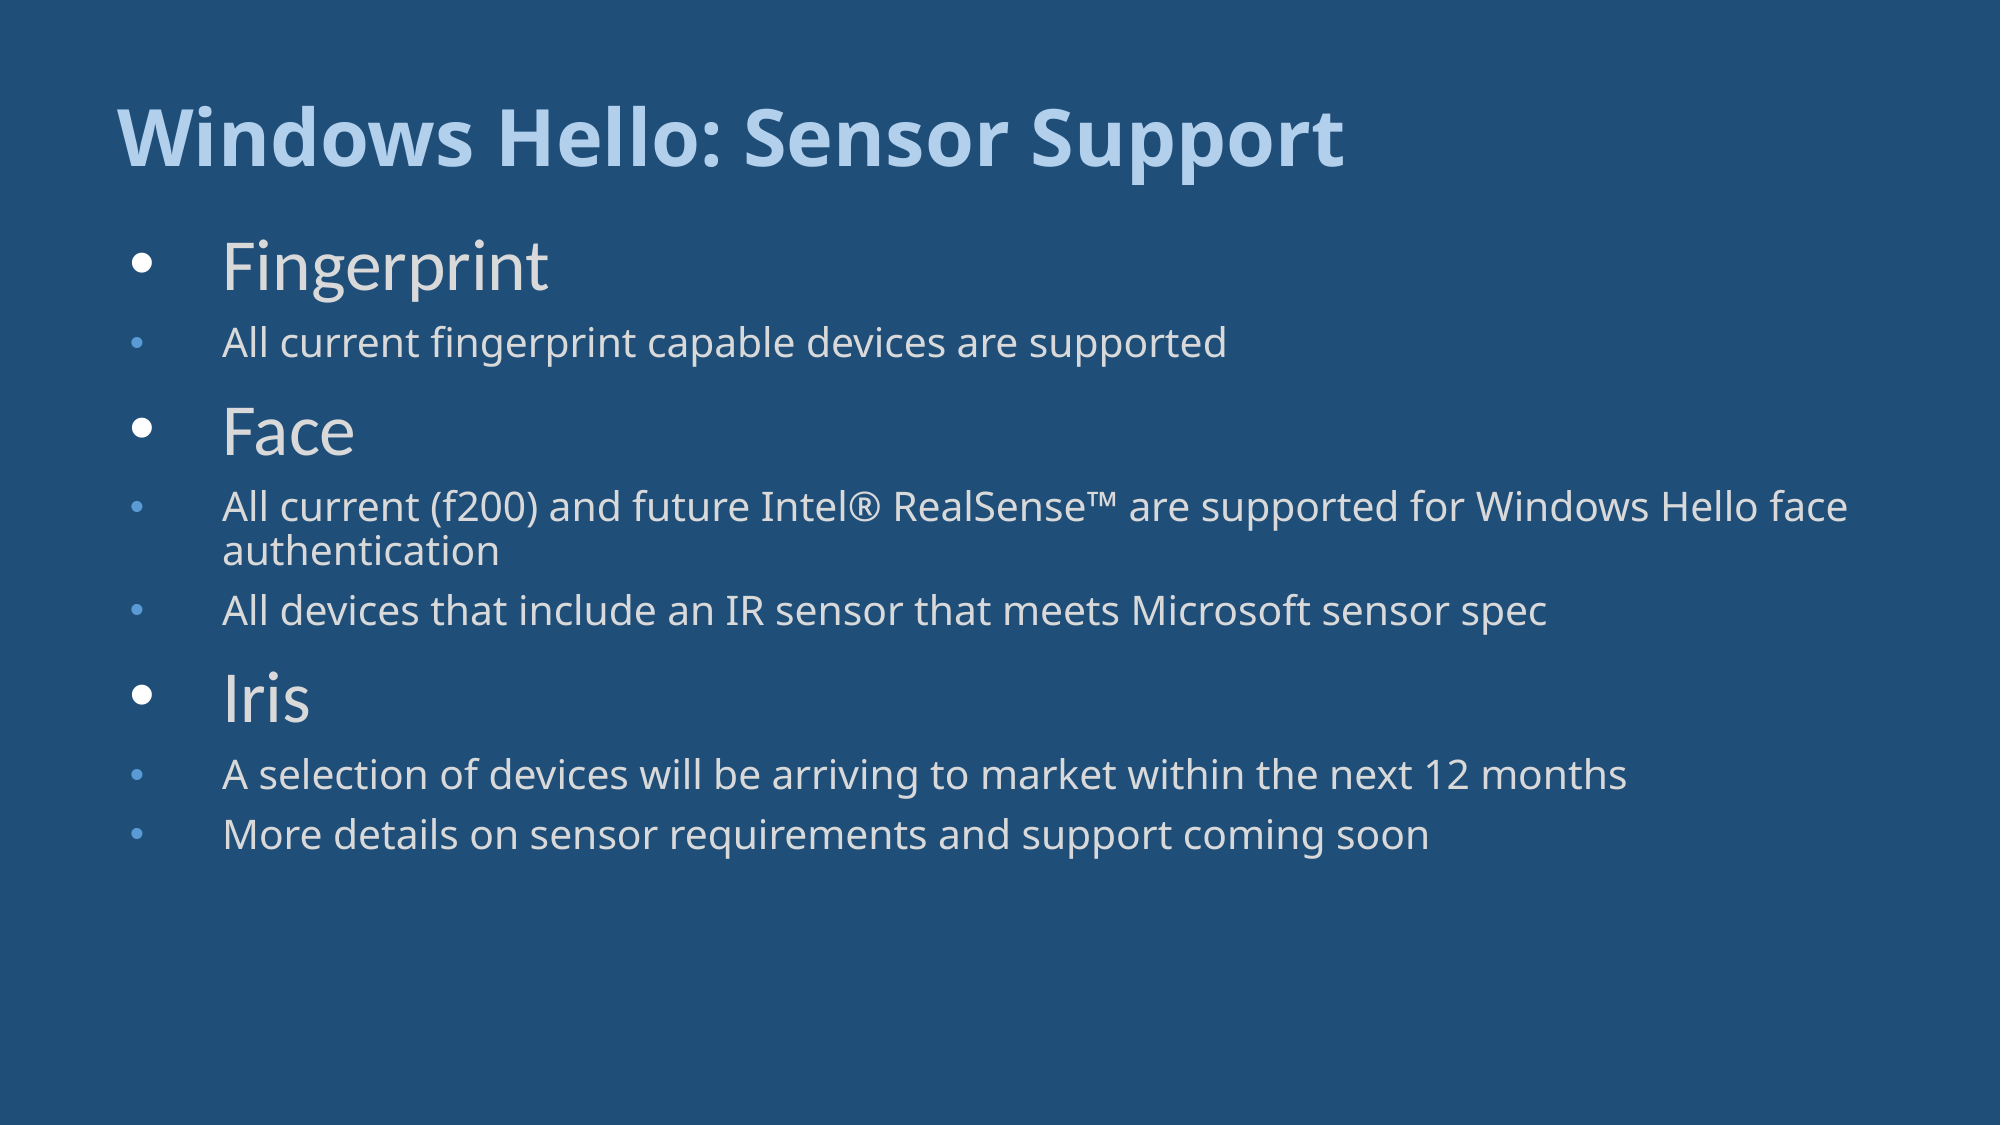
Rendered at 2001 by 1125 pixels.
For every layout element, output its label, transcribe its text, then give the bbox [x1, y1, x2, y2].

list Fingerprint All current fingerprint capable devices are supported Face All current (f200) and future Intel® RealSense™ are supported for Windows Hello face authentication All devices that include an IR sensor that meets Microsoft sensor spec Iris A selection of devices will be arriving to market within the next 12 months More details on sensor requirements and support coming soon [115, 219, 1900, 1071]
title Windows Hello: Sensor Support [102, 78, 1548, 192]
